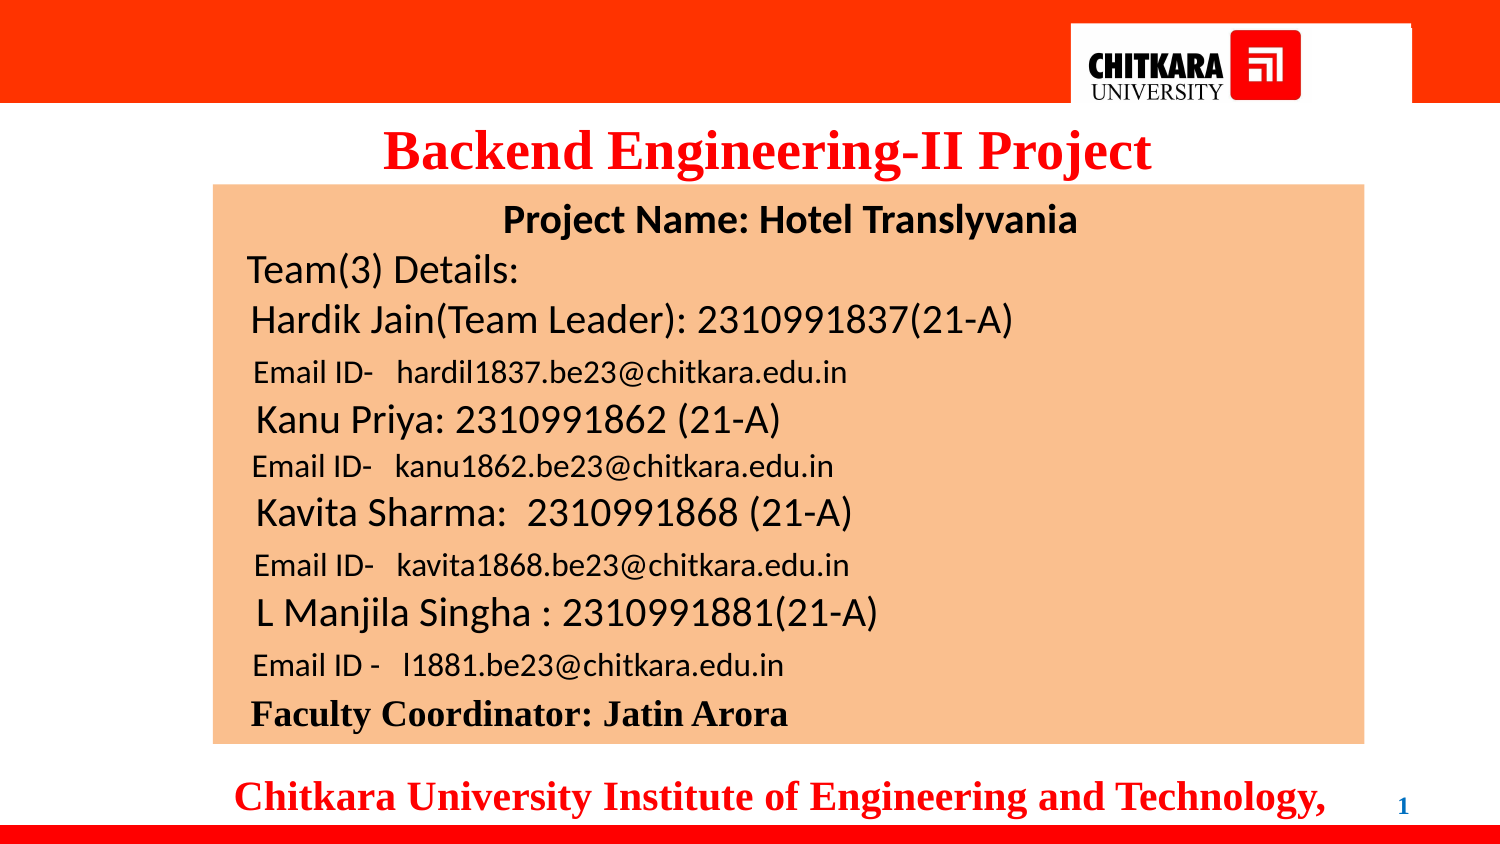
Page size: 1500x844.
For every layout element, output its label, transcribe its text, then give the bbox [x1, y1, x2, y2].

picture [1074, 28, 1312, 103]
text_box Chitkara University Institute of Engineering and Technology, [218, 761, 1359, 844]
slide_number 1 [1074, 782, 1425, 827]
text_box Project Name: Hotel Translyvania Team(3) Details: Hardik Jain(Team Leader): 2310991837(21-A) Email ID- hardil1837.be23@chitkara.edu.in Kanu Priya: 2310991862 (21-A) Email ID- kanu1862.be23@chitkara.edu.in Kavita Sharma: 2310991868 (21-A) Email ID- kavita1868.be23@chitkara.edu.in L Manjila Singha : 2310991881(21-A) Email ID - l1881.be23@chitkara.edu.in Faculty Coordinator: Jatin Arora [212, 184, 1365, 744]
text_box Backend Engineering-II Project [165, 105, 1371, 185]
